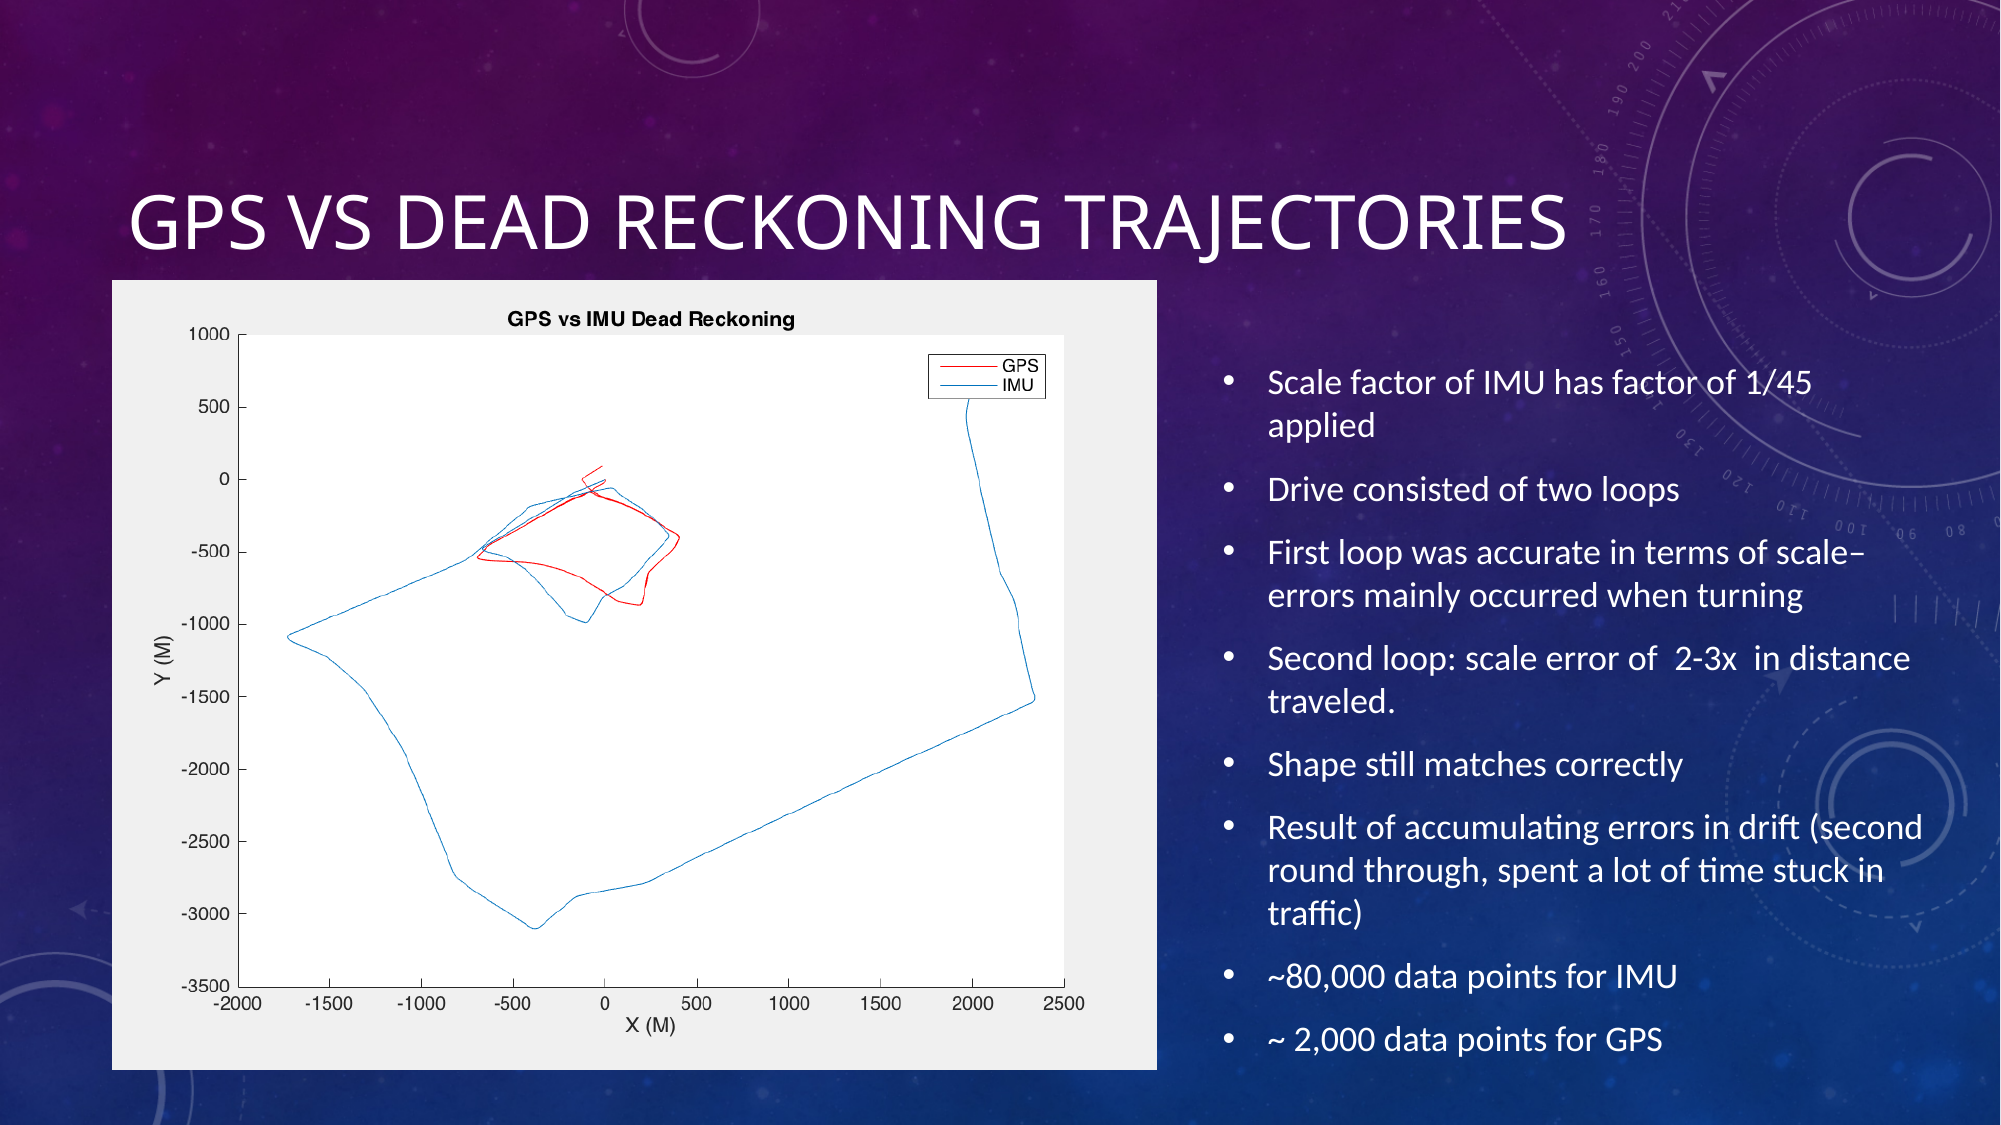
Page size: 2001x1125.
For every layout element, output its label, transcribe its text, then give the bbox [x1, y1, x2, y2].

list Scale factor of IMU has factor of 1/45 applied Drive consisted of two loops First loop was accurate in terms of scale– errors mainly occurred when turning Second loop: scale error of 2-3x in distance traveled. Shape still matches correctly Result of accumulating errors in drift (second round through, spent a lot of time stuck in traffic) ~80,000 data points for IMU ~ 2,000 data points for GPS [1207, 351, 1945, 1070]
title GPS vs Dead Reckoning Trajectories [112, 99, 1775, 339]
picture [0, 0, 2001, 1125]
